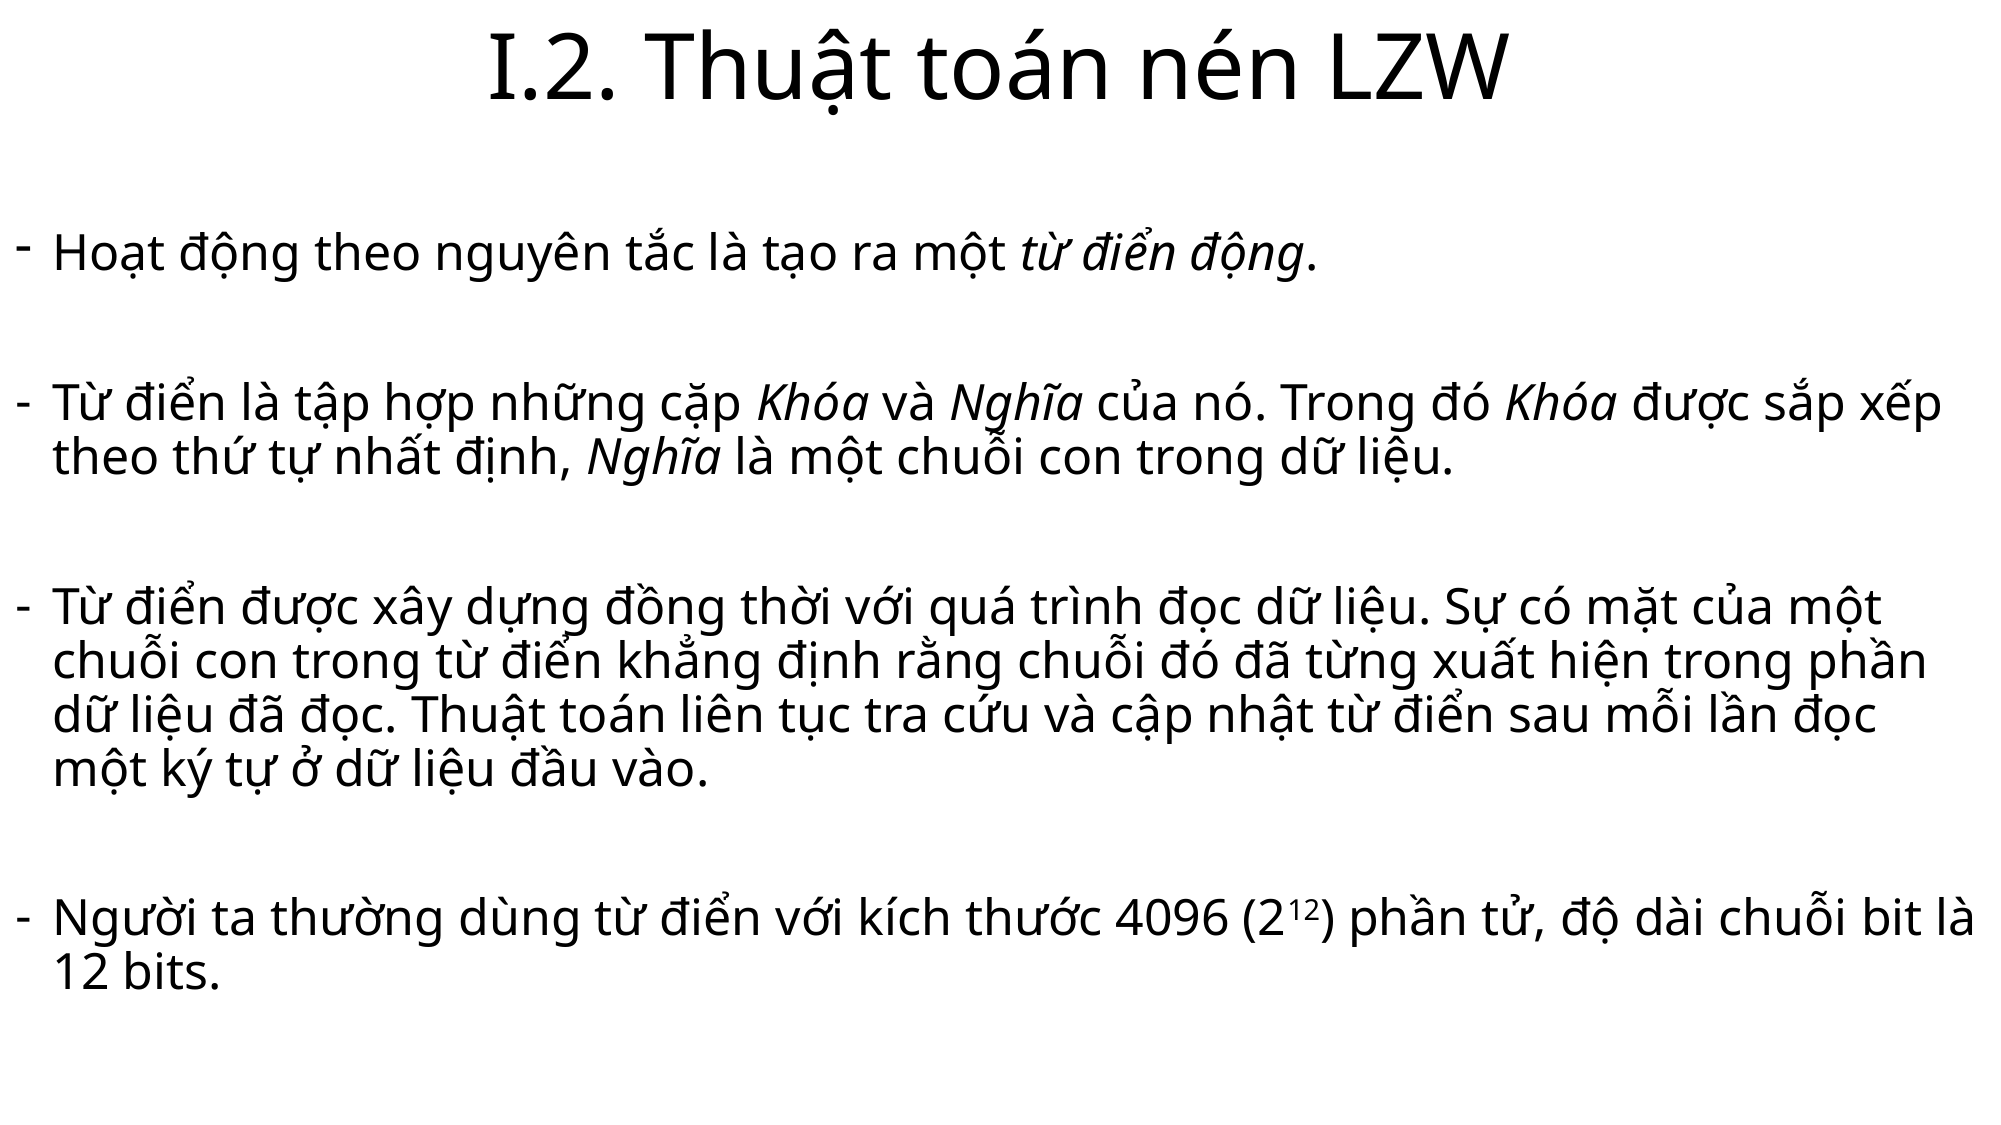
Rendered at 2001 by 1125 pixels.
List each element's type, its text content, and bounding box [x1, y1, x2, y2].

list Hoạt động theo nguyên tắc là tạo ra một từ điển động. Từ điển là tập hợp những cặp Khóa và Nghĩa của nó. Trong đó Khóa được sắp xếp theo thứ tự nhất định, Nghĩa là một chuỗi con trong dữ liệu. Từ điển được xây dựng đồng thời với quá trình đọc dữ liệu. Sự có mặt của một chuỗi con trong từ điển khẳng định rằng chuỗi đó đã từng xuất hiện trong phần dữ liệu đã đọc. Thuật toán liên tục tra cứu và cập nhật từ điển sau mỗi lần đọc một ký tự ở dữ liệu đầu vào. Người ta thường dùng từ điển với kích thước 4096 (212) phần tử, độ dài chuỗi bit là 12 bits. [0, 140, 2000, 1125]
title I.2. Thuật toán nén LZW [0, 0, 2000, 140]
